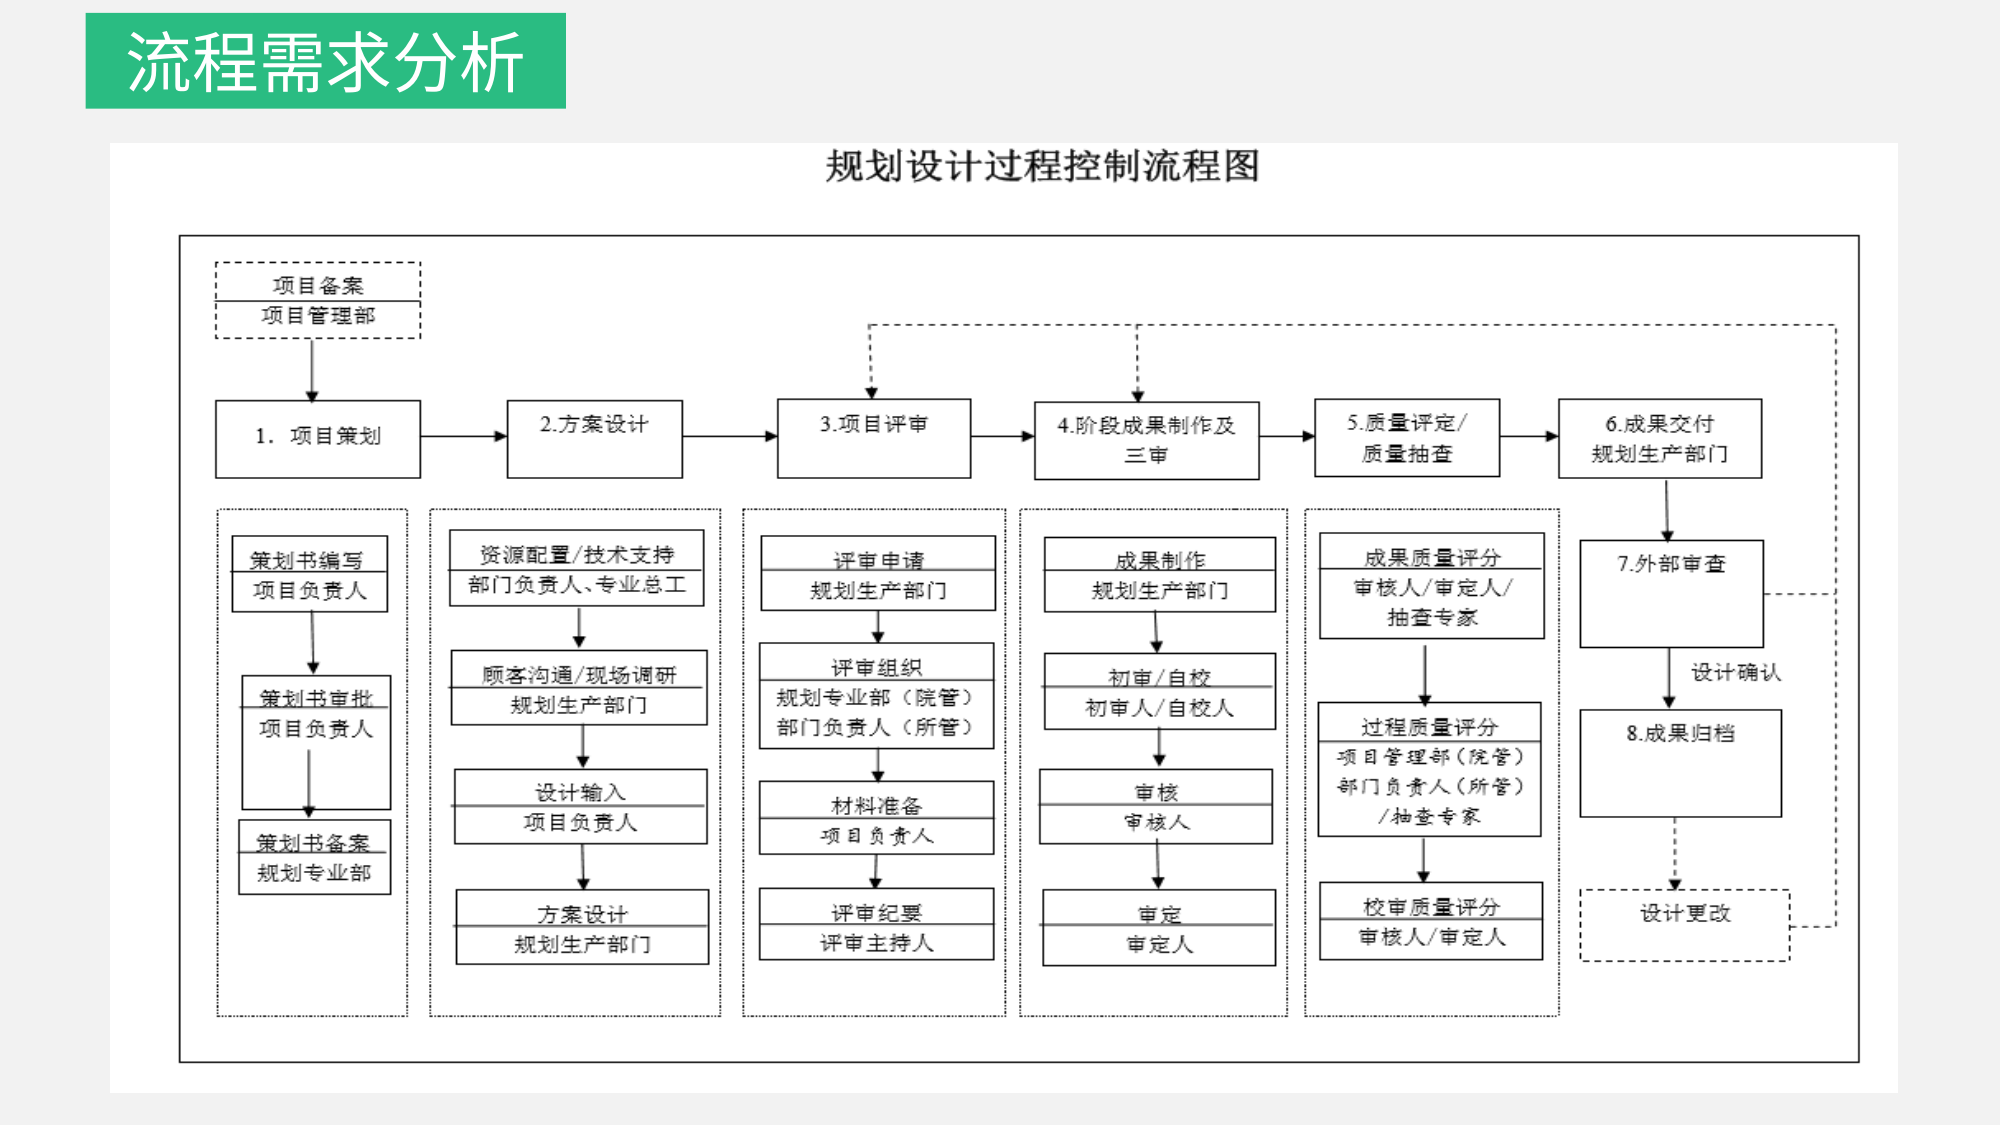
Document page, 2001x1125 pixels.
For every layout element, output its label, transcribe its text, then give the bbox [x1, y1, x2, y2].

picture [110, 143, 1898, 1093]
text_box 流程需求分析 [85, 13, 566, 109]
